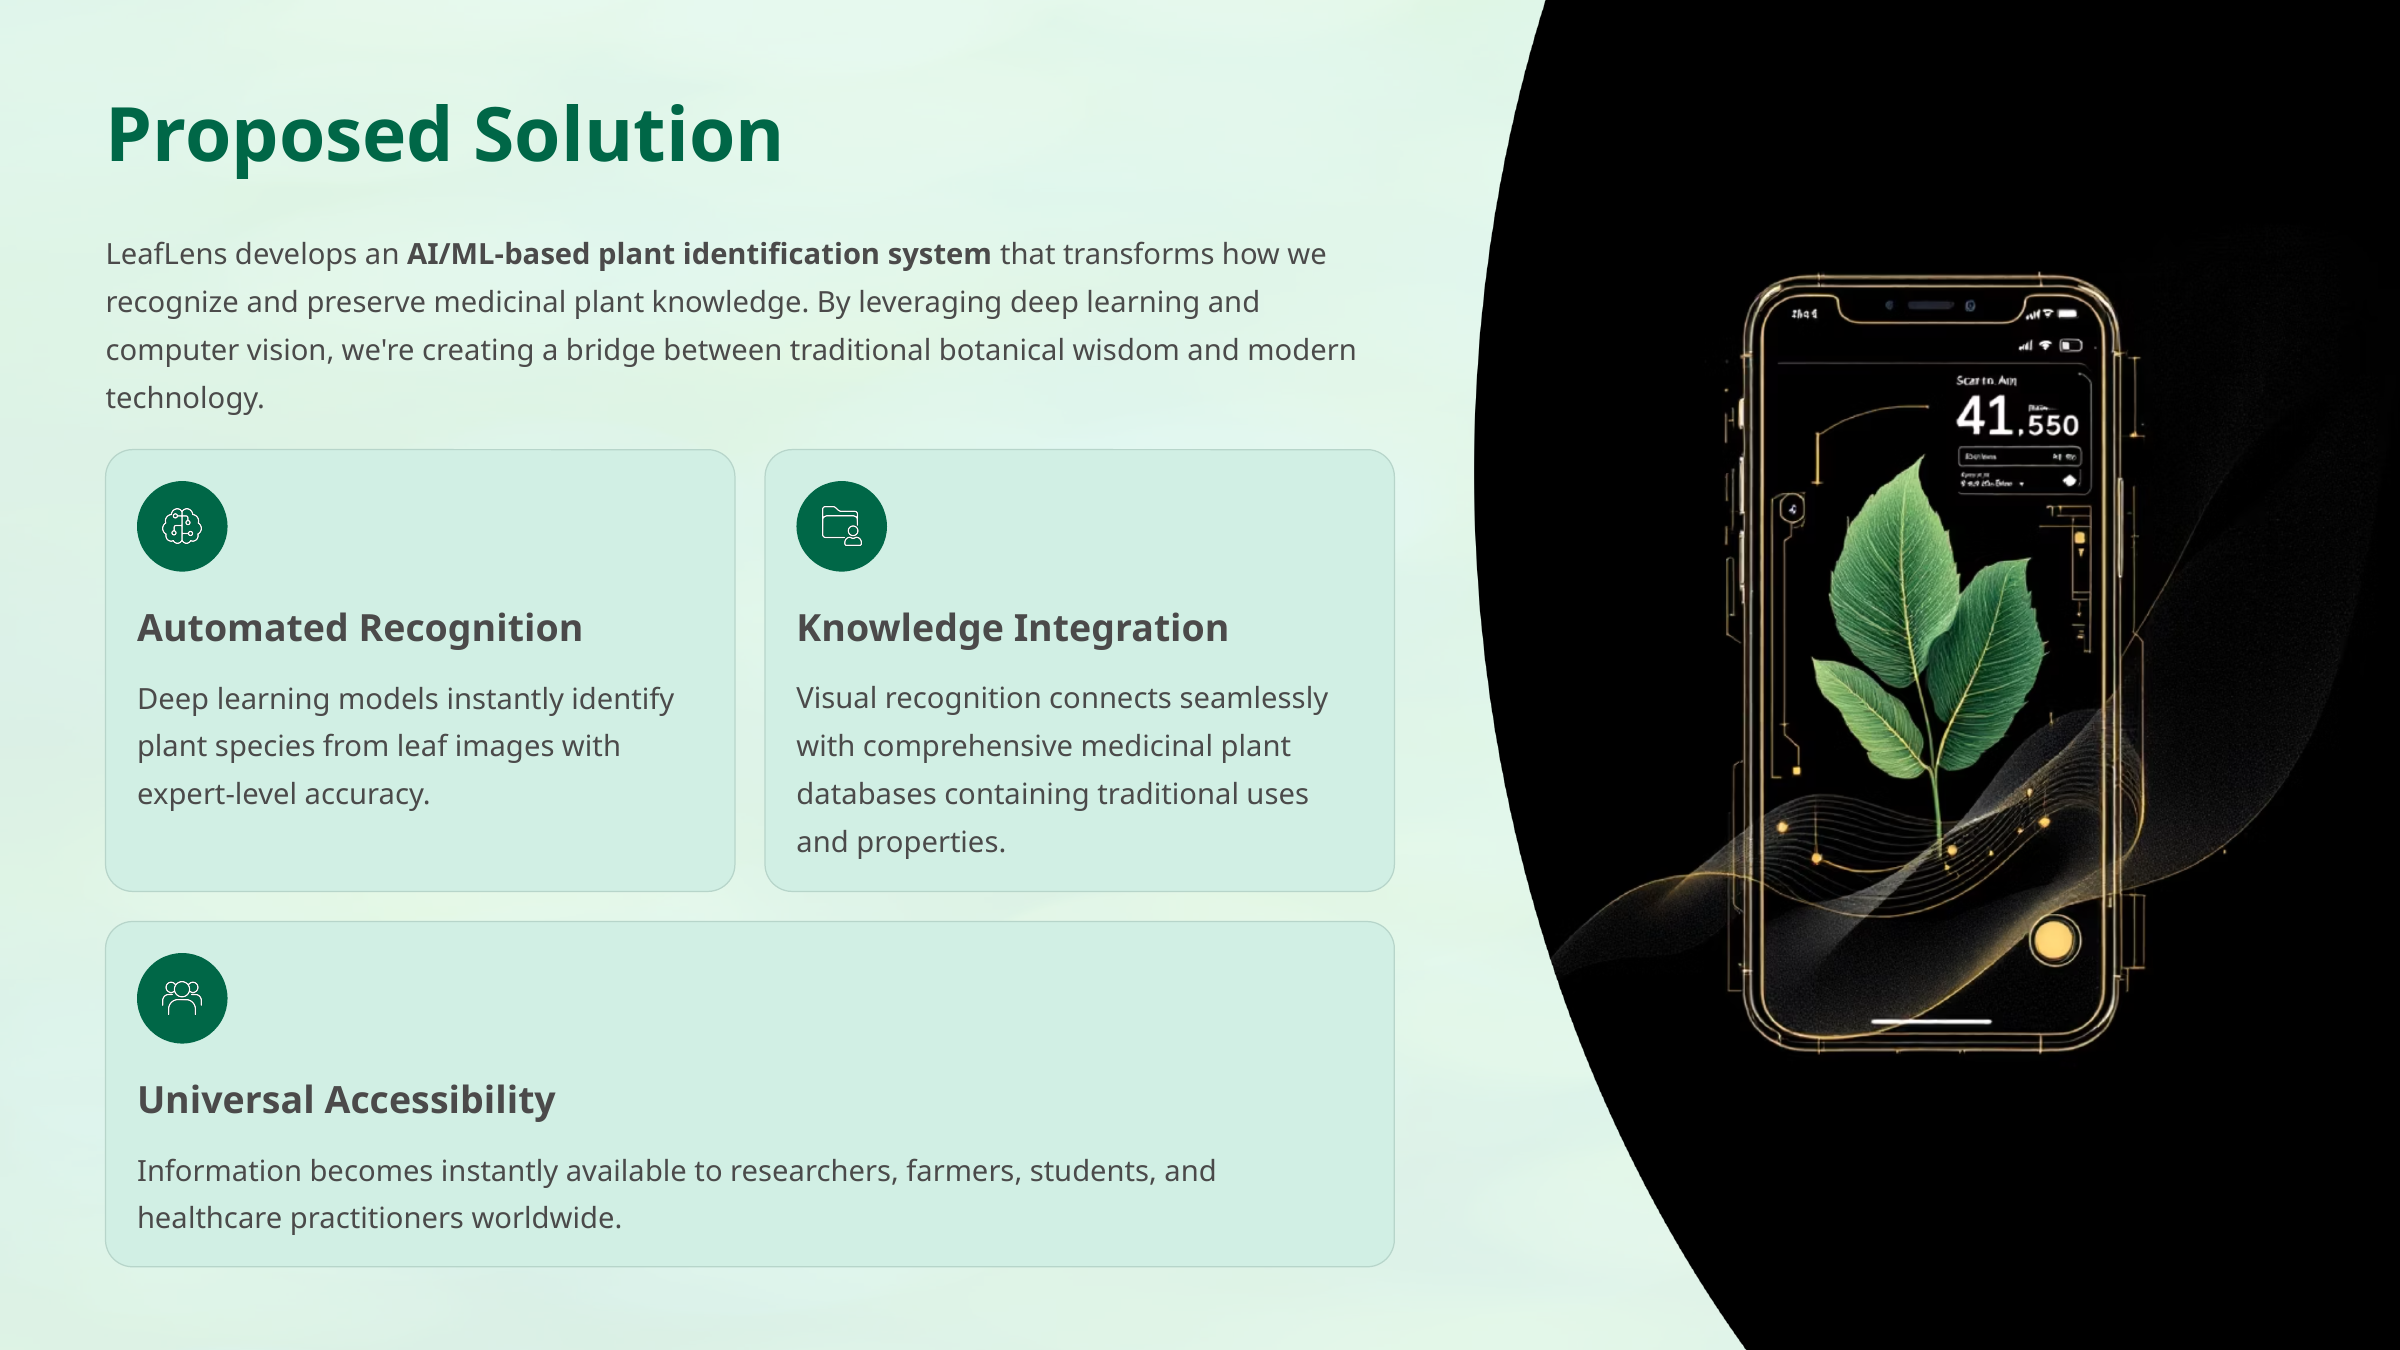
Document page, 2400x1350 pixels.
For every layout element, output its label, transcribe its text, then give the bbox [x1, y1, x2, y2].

text_box [765, 449, 1395, 892]
text_box [105, 449, 735, 892]
text_box Automated Recognition [137, 601, 591, 649]
text_box LeafLens develops an AI/ML-based plant identification system that transforms how we recognize and preserve medicinal plant knowledge. By leveraging deep learning and computer vision, we're creating a bridge between traditional botanical wisdom and modern technology. [105, 222, 1395, 416]
text_box [137, 481, 228, 572]
text_box [796, 481, 888, 572]
text_box Visual recognition connects seamlessly with comprehensive medicinal plant databases containing traditional uses and properties. [796, 666, 1363, 860]
text_box Knowledge Integration [796, 601, 1237, 649]
text_box [105, 921, 1395, 1267]
text_box Information becomes instantly available to researchers, farmers, students, and healthcare practitioners worldwide. [137, 1138, 1363, 1236]
picture [161, 977, 203, 1019]
text_box [137, 953, 228, 1044]
text_box Universal Accessibility [137, 1073, 574, 1121]
picture [1454, 0, 2400, 1350]
picture [821, 505, 863, 547]
text_box Proposed Solution [105, 83, 860, 178]
text_box Deep learning models instantly identify plant species from leaf images with expert-level accuracy. [137, 666, 704, 812]
picture [161, 505, 203, 547]
